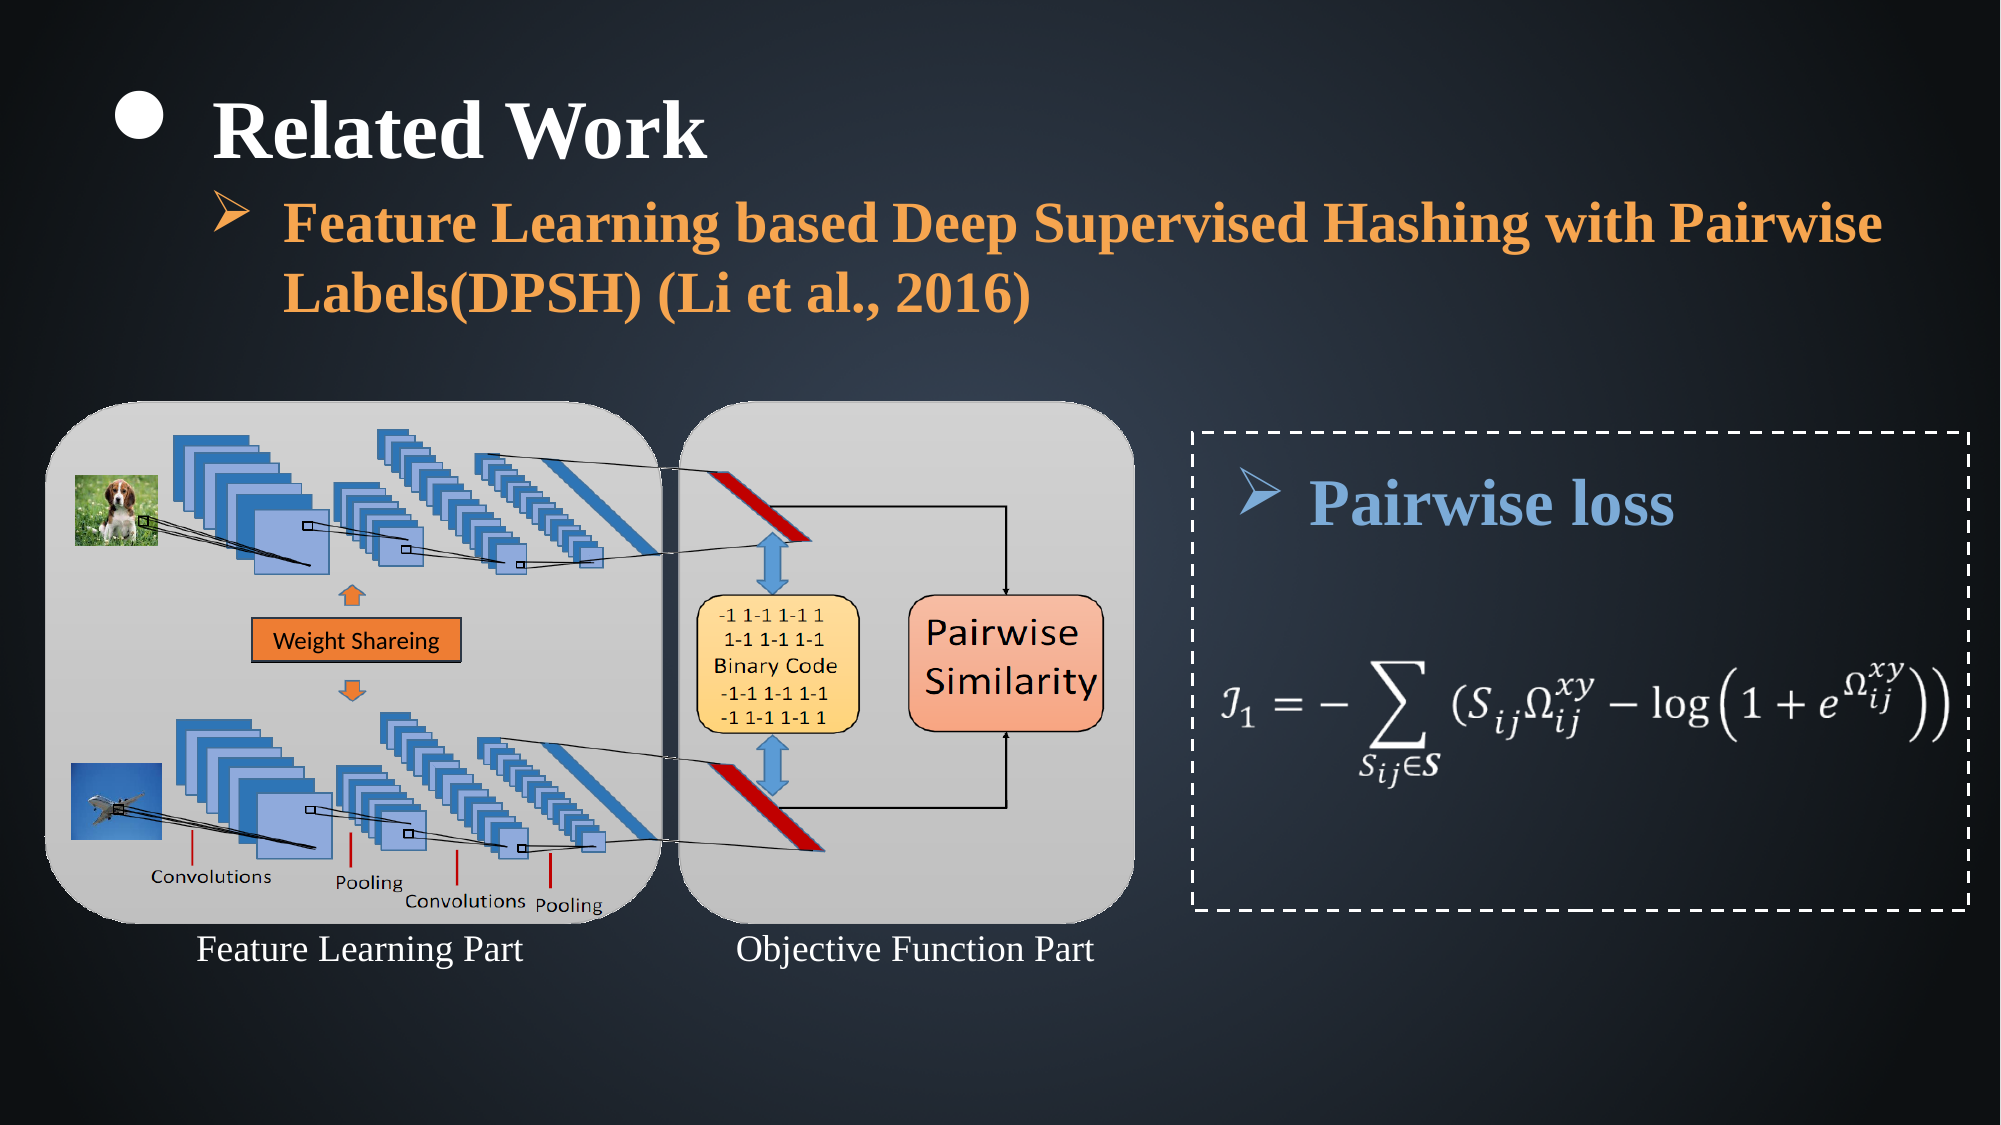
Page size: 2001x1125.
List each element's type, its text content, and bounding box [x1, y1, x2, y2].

text_box [1194, 431, 1970, 635]
text_box Feature Learning based Deep Supervised Hashing with Pairwise Labels(DPSH) (Li et al., 2016) [194, 176, 1912, 331]
picture [0, 0, 2001, 1125]
text_box [1194, 635, 2000, 799]
text_box Related Work [93, 68, 723, 183]
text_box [35, 383, 1194, 978]
text_box [1194, 799, 1970, 912]
text_box Pairwise loss [1219, 451, 1691, 547]
